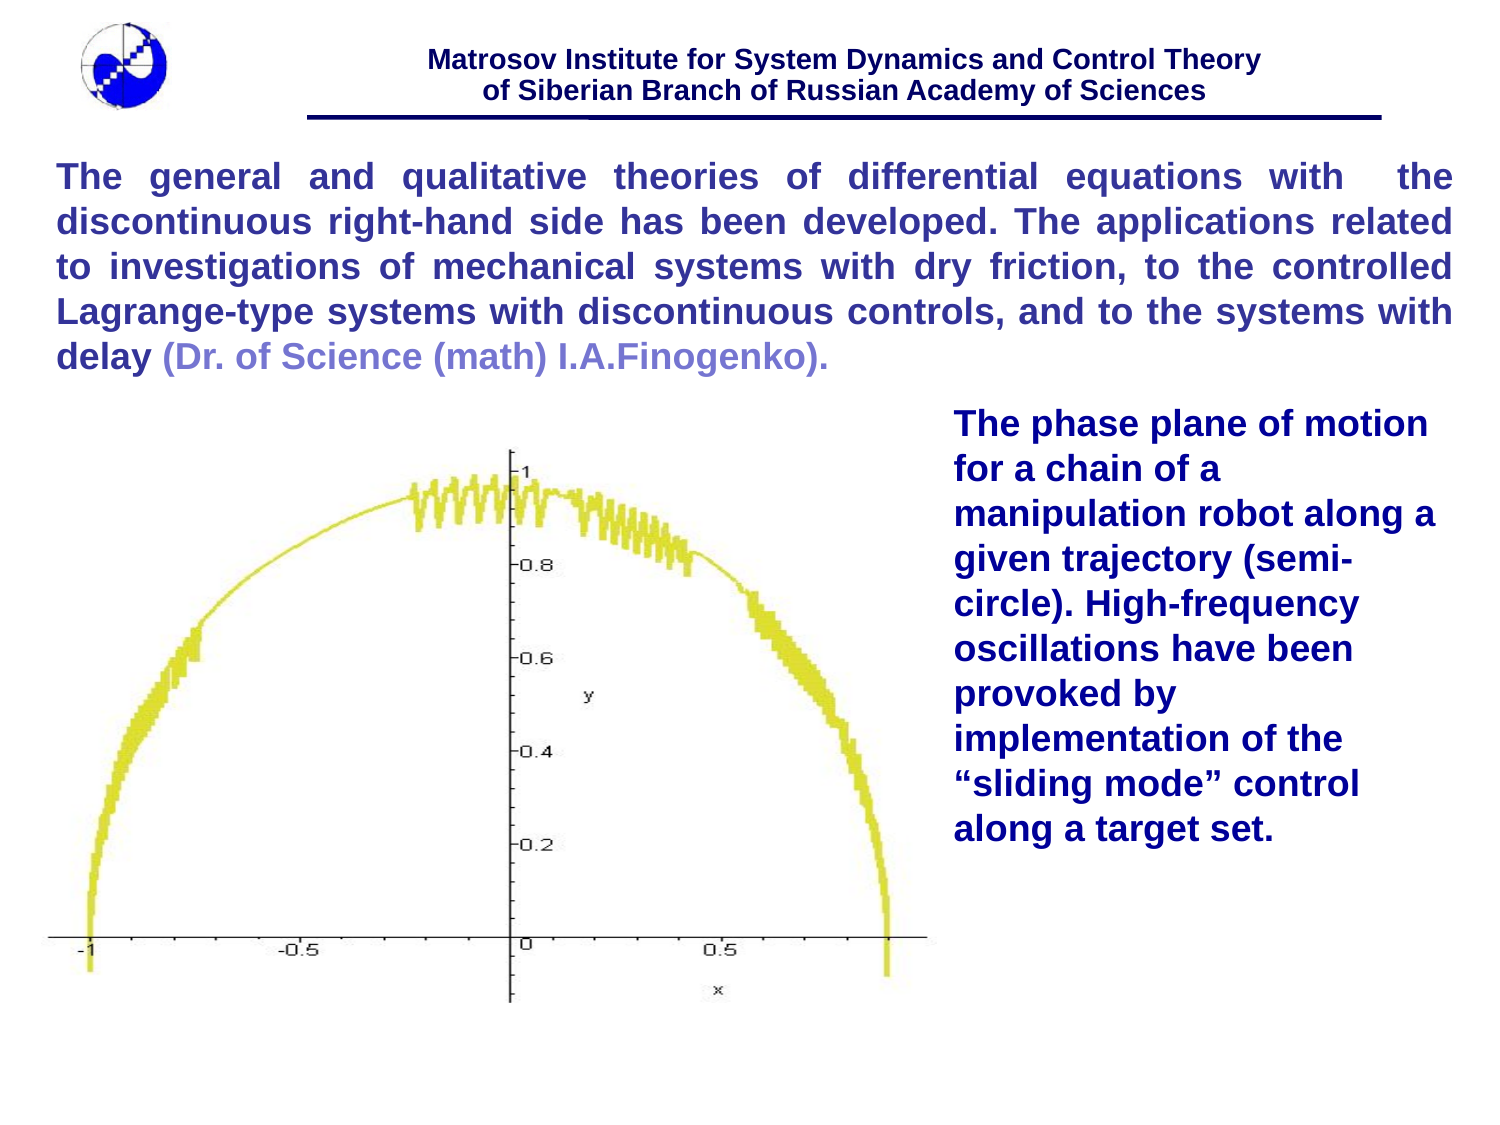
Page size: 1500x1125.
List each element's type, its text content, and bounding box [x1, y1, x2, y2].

text_box The phase plane of motion for a chain of a manipulation robot along a given trajectory (semi-circle). High-frequency oscillations have been provoked by implementation of the “sliding mode” control along a target set. [938, 391, 1470, 857]
text_box The general and qualitative theories of differential equations with the discontinuous right-hand side has been developed. The applications related to investigations of mechanical systems with dry friction, to the controlled Lagrange-type systems with discontinuous controls, and to the systems with delay (Dr. of Science (math) I.A.Finogenko). [41, 144, 1470, 385]
picture [80, 22, 172, 111]
picture [40, 445, 937, 1011]
